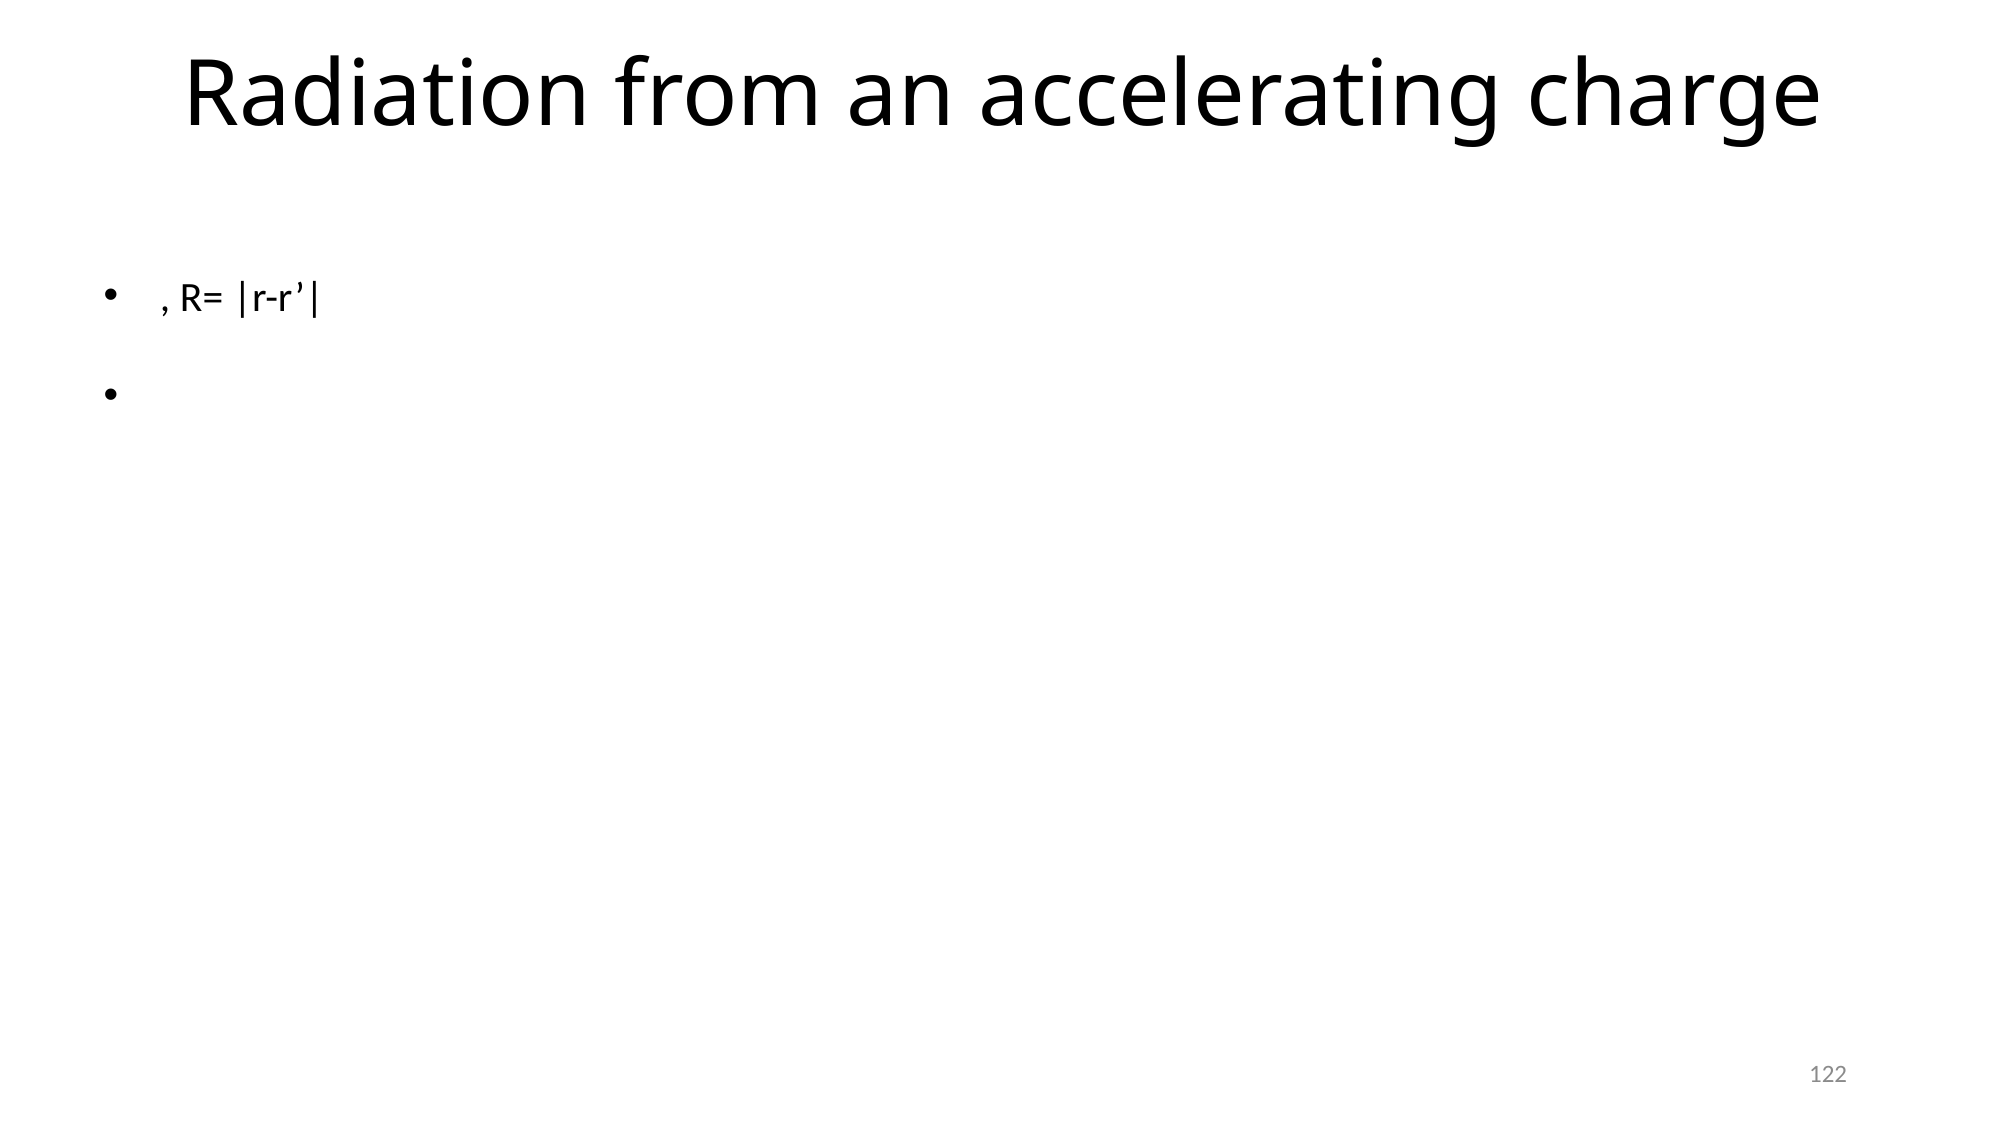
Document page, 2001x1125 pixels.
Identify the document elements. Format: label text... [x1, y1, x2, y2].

slide_number 122 [1412, 1042, 1863, 1103]
title Radiation from an accelerating charge [32, 15, 1975, 177]
